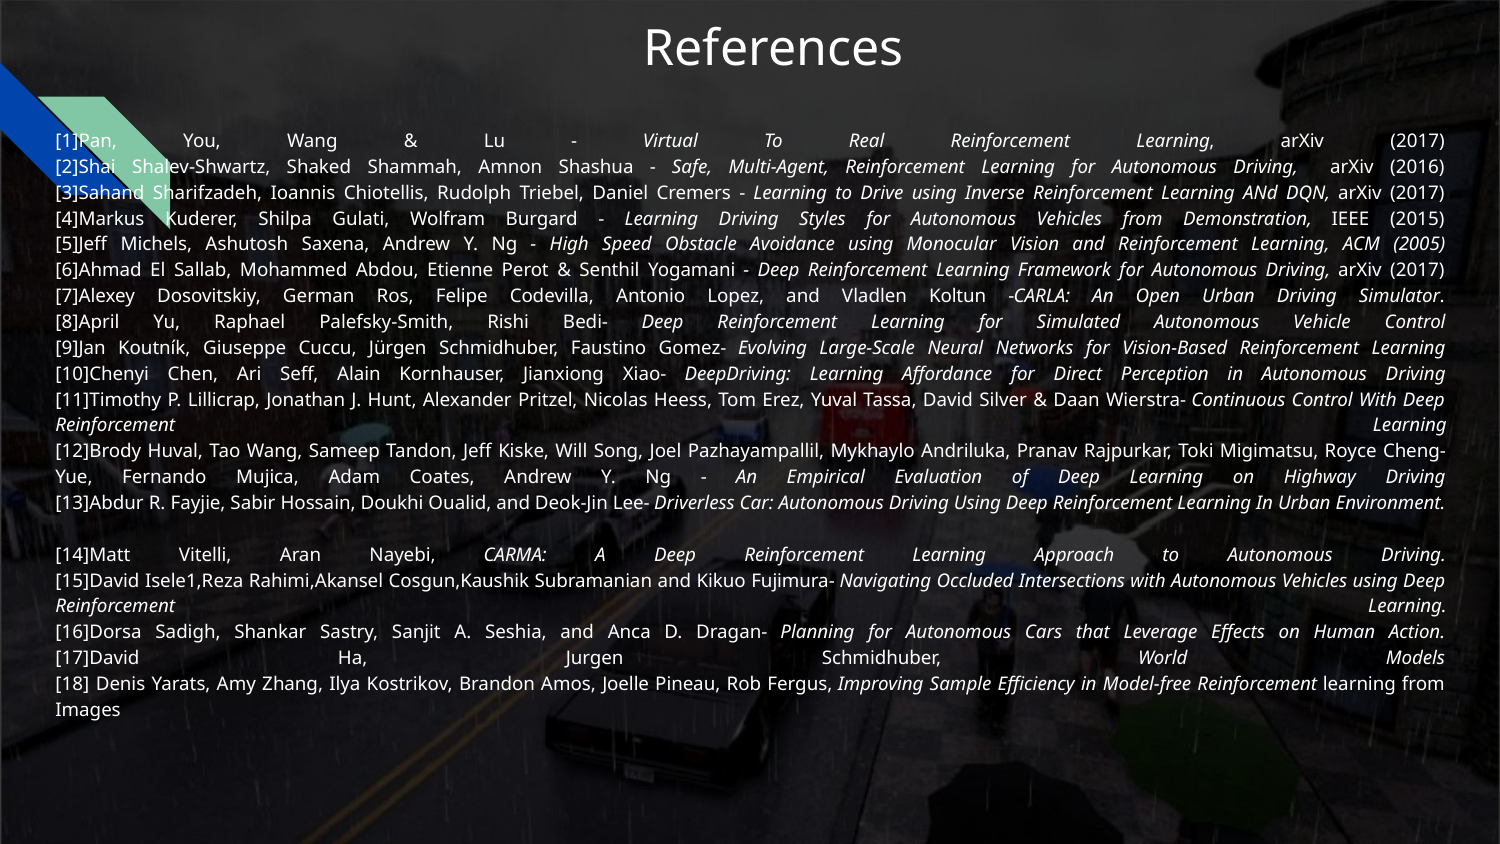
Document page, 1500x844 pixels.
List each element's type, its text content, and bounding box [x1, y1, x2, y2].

picture [0, 0, 1500, 844]
title References [196, 0, 1352, 74]
list [1]Pan, You, Wang & Lu - Virtual To Real Reinforcement Learning, arXiv (2017) [2]Shai Shalev-Shwartz, Shaked Shammah, Amnon Shashua - Safe, Multi-Agent, Reinforcement Learning for Autonomous Driving, arXiv (2016) [3]Sahand Sharifzadeh, Ioannis Chiotellis, Rudolph Triebel, Daniel Cremers - Learning to Drive using Inverse Reinforcement Learning ANd DQN, arXiv (2017) [4]Markus Kuderer, Shilpa Gulati, Wolfram Burgard - Learning Driving Styles for Autonomous Vehicles from Demonstration, IEEE (2015) [5]Jeff Michels, Ashutosh Saxena, Andrew Y. Ng - High Speed Obstacle Avoidance using Monocular Vision and Reinforcement Learning, ACM (2005) [6]Ahmad El Sallab, Mohammed Abdou, Etienne Perot & Senthil Yogamani - Deep Reinforcement Learning Framework for Autonomous Driving, arXiv (2017) [7]Alexey Dosovitskiy, German Ros, Felipe Codevilla, Antonio Lopez, and Vladlen Koltun -CARLA: An Open Urban Driving Simulator. [8]April Yu, Raphael Palefsky-Smith, Rishi Bedi- Deep Reinforcement Learning for Simulated Autonomous Vehicle Control [9]Jan Koutník, Giuseppe Cuccu, Jürgen Schmidhuber, Faustino Gomez- Evolving Large-Scale Neural Networks for Vision-Based Reinforcement Learning [10]Chenyi Chen, Ari Seff, Alain Kornhauser, Jianxiong Xiao- DeepDriving: Learning Affordance for Direct Perception in Autonomous Driving [11]Timothy P. Lillicrap, Jonathan J. Hunt, Alexander Pritzel, Nicolas Heess, Tom Erez, Yuval Tassa, David Silver & Daan Wierstra- Continuous Control With Deep Reinforcement Learning [12]Brody Huval, Tao Wang, Sameep Tandon, Jeff Kiske, Will Song, Joel Pazhayampallil, Mykhaylo Andriluka, Pranav Rajpurkar, Toki Migimatsu, Royce Cheng-Yue, Fernando Mujica, Adam Coates, Andrew Y. Ng - An Empirical Evaluation of Deep Learning on Highway Driving [13]Abdur R. Fayjie, Sabir Hossain, Doukhi Oualid, and Deok-Jin Lee- Driverless Car: Autonomous Driving Using Deep Reinforcement Learning In Urban Environment. [14]Matt Vitelli, Aran Nayebi, CARMA: A Deep Reinforcement Learning Approach to Autonomous Driving. [15]David Isele1,Reza Rahimi,Akansel Cosgun,Kaushik Subramanian and Kikuo Fujimura- Navigating Occluded Intersections with Autonomous Vehicles using Deep Reinforcement Learning. [16]Dorsa Sadigh, Shankar Sastry, Sanjit A. Seshia, and Anca D. Dragan- Planning for Autonomous Cars that Leverage Effects on Human Action. [17]David Ha, Jurgen Schmidhuber, World Models [18] Denis Yarats, Amy Zhang, Ilya Kostrikov, Brandon Amos, Joelle Pineau, Rob Fergus, Improving Sample Efficiency in Model-free Reinforcement learning from Images [40, 110, 1460, 825]
